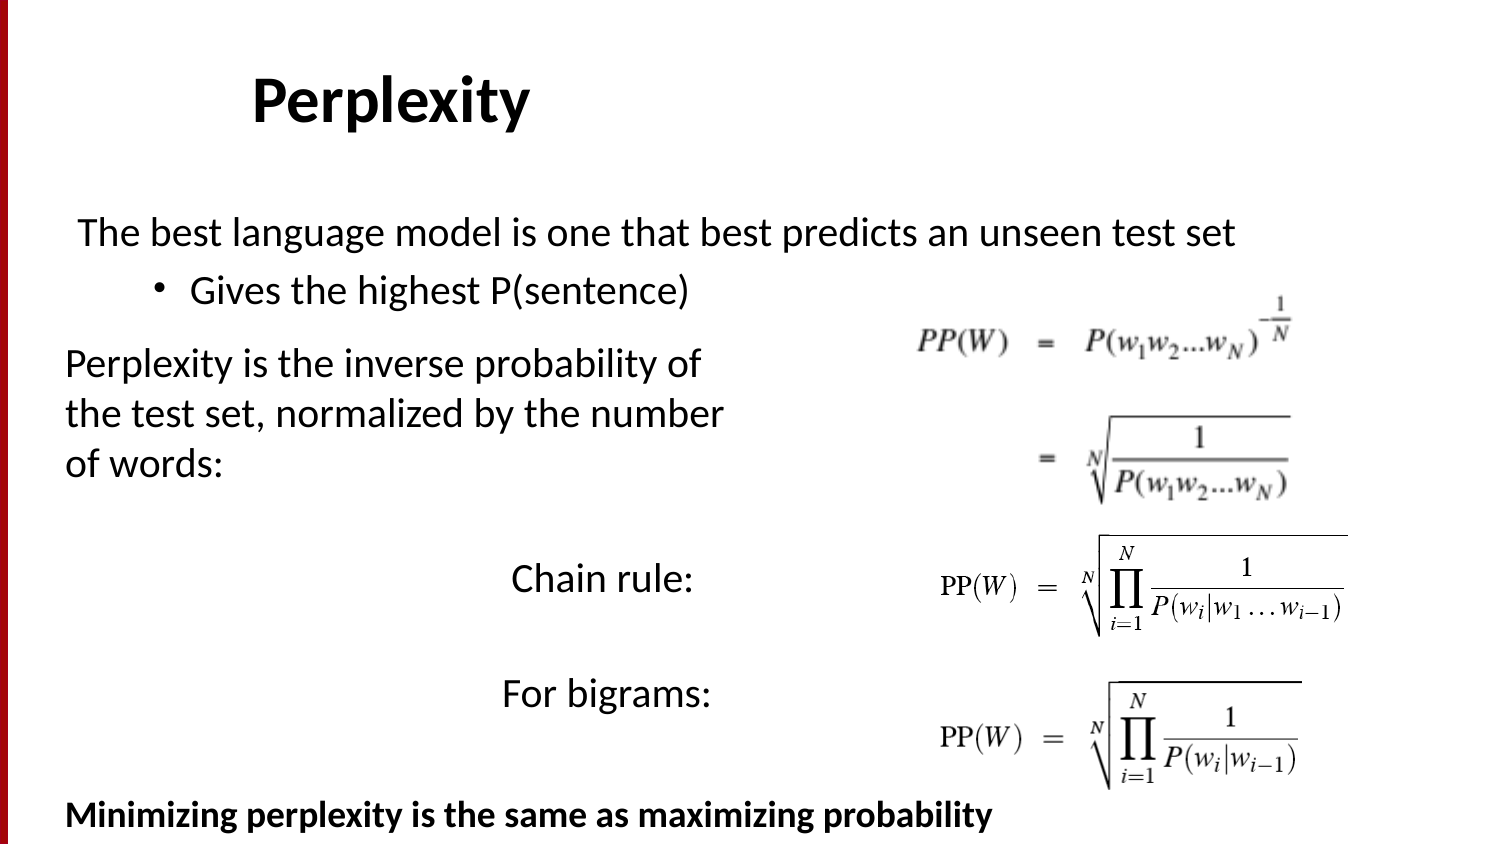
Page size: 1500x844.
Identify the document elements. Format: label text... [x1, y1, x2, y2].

title Perplexity [237, 21, 1463, 144]
list Perplexity is the inverse probability of the test set, normalized by the number of words: Chain rule: For bigrams: [50, 328, 750, 782]
picture [935, 671, 1305, 792]
text_box The best language model is one that best predicts an unseen test set Gives the highest P(sentence) [62, 196, 1350, 260]
picture [933, 521, 1351, 640]
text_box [879, 259, 1330, 535]
text_box Minimizing perplexity is the same as maximizing probability [50, 782, 1194, 843]
